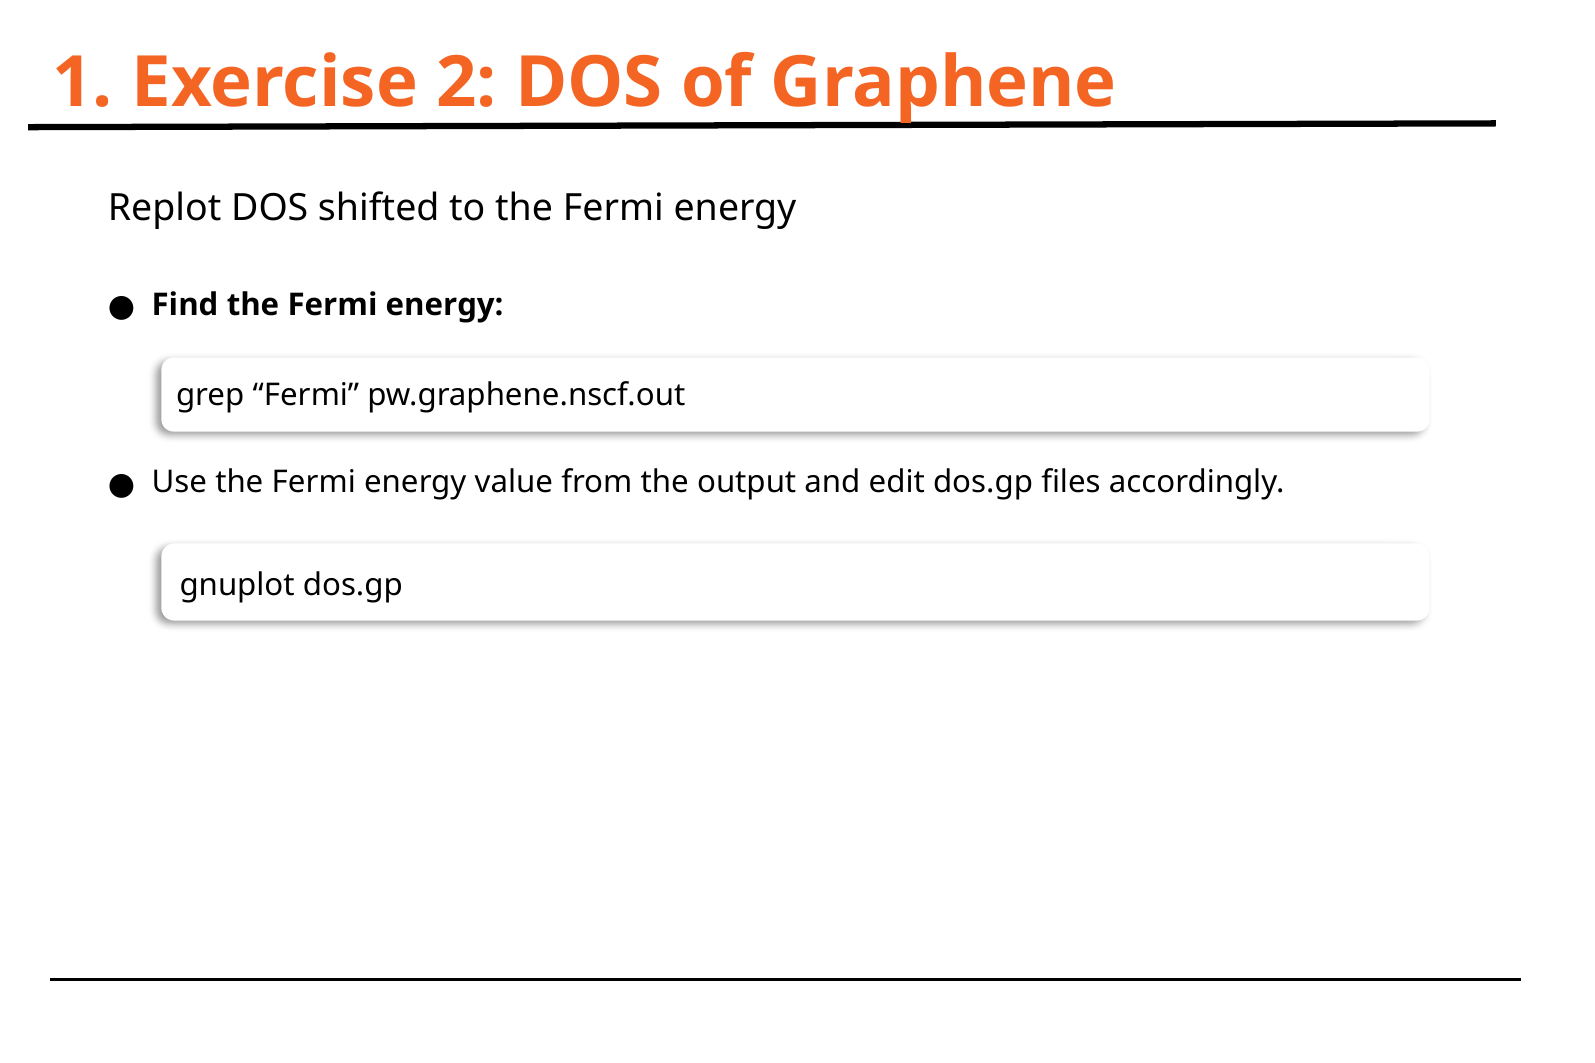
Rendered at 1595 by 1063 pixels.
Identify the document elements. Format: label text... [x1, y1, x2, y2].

text_box grep “Fermi” pw.graphene.nscf.out [161, 366, 1430, 419]
text_box Use the Fermi energy value from the output and edit dos.gp files accordingly. [93, 454, 1486, 532]
text_box [159, 541, 1432, 623]
text_box Find the Fermi energy: [93, 276, 1563, 353]
text_box Replot DOS shifted to the Fermi energy [93, 175, 1563, 252]
text_box [159, 355, 1432, 434]
title 1. Exercise 2: DOS of Graphene [35, 19, 1357, 151]
text_box gnuplot dos.gp [164, 538, 420, 609]
